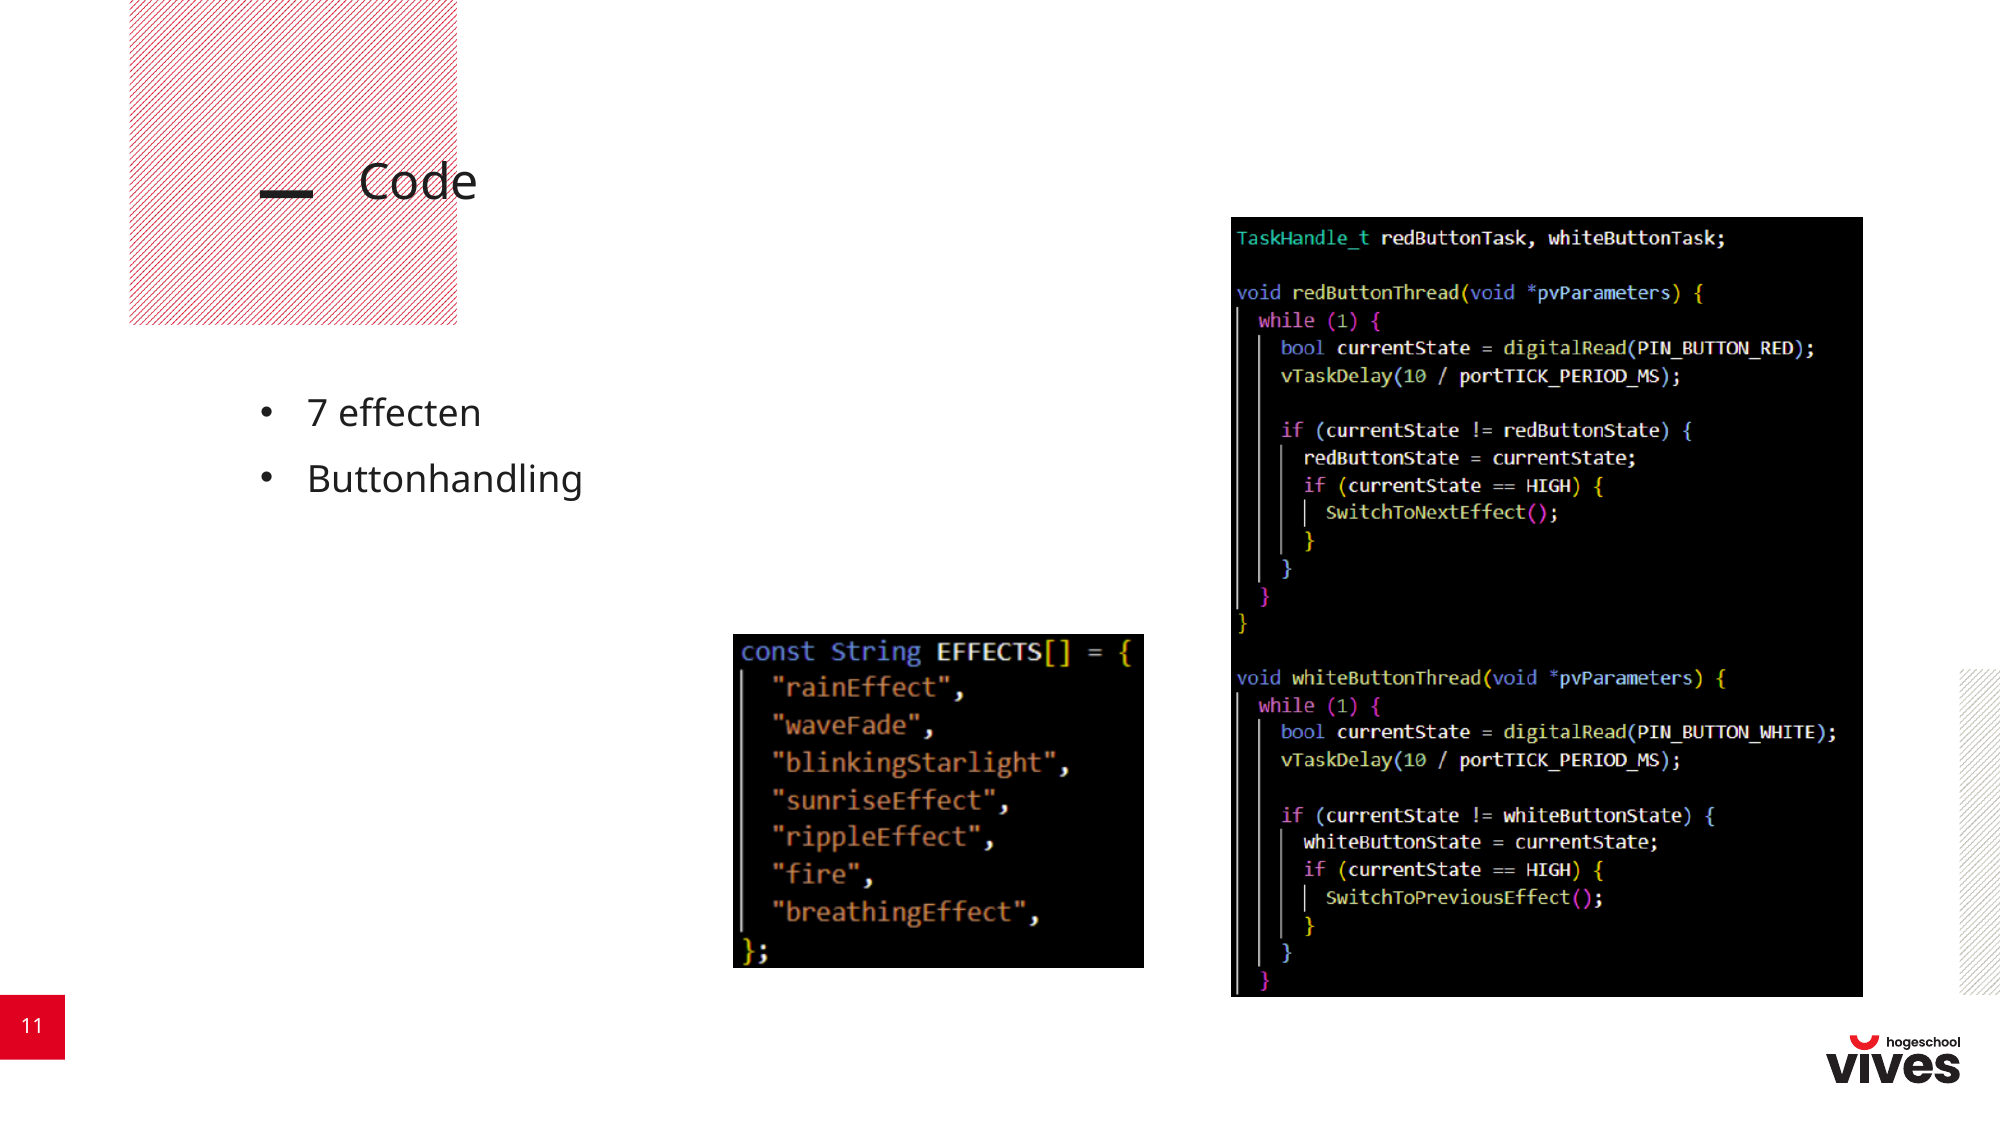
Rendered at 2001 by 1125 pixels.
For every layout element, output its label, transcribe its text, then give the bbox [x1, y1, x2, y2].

list 7 effecten Buttonhandling [259, 388, 1231, 995]
title Code [358, 138, 1863, 218]
picture [733, 634, 1144, 968]
picture [1959, 669, 2000, 995]
picture [129, 0, 457, 325]
picture [1231, 217, 1863, 997]
